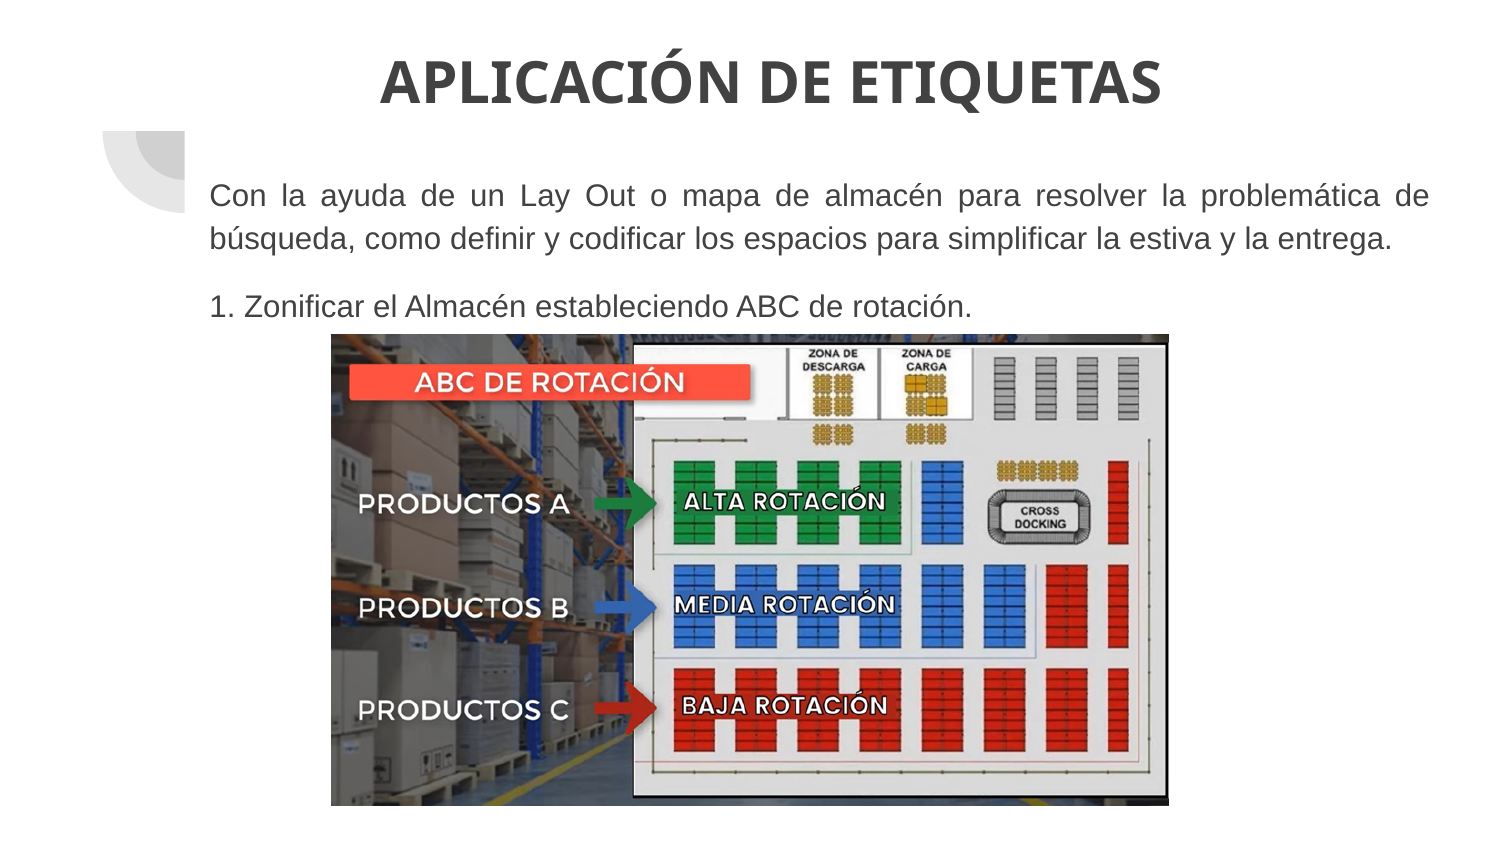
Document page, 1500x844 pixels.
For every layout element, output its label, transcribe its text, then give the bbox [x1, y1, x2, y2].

title APLICACIÓN DE ETIQUETAS [194, 30, 1349, 130]
text_box Con la ayuda de un Lay Out o mapa de almacén para resolver la problemática de búsqueda, como definir y codificar los espacios para simplificar la estiva y la entrega. 1. Zonificar el Almacén estableciendo ABC de rotación. [194, 130, 1447, 301]
picture [331, 334, 1169, 806]
